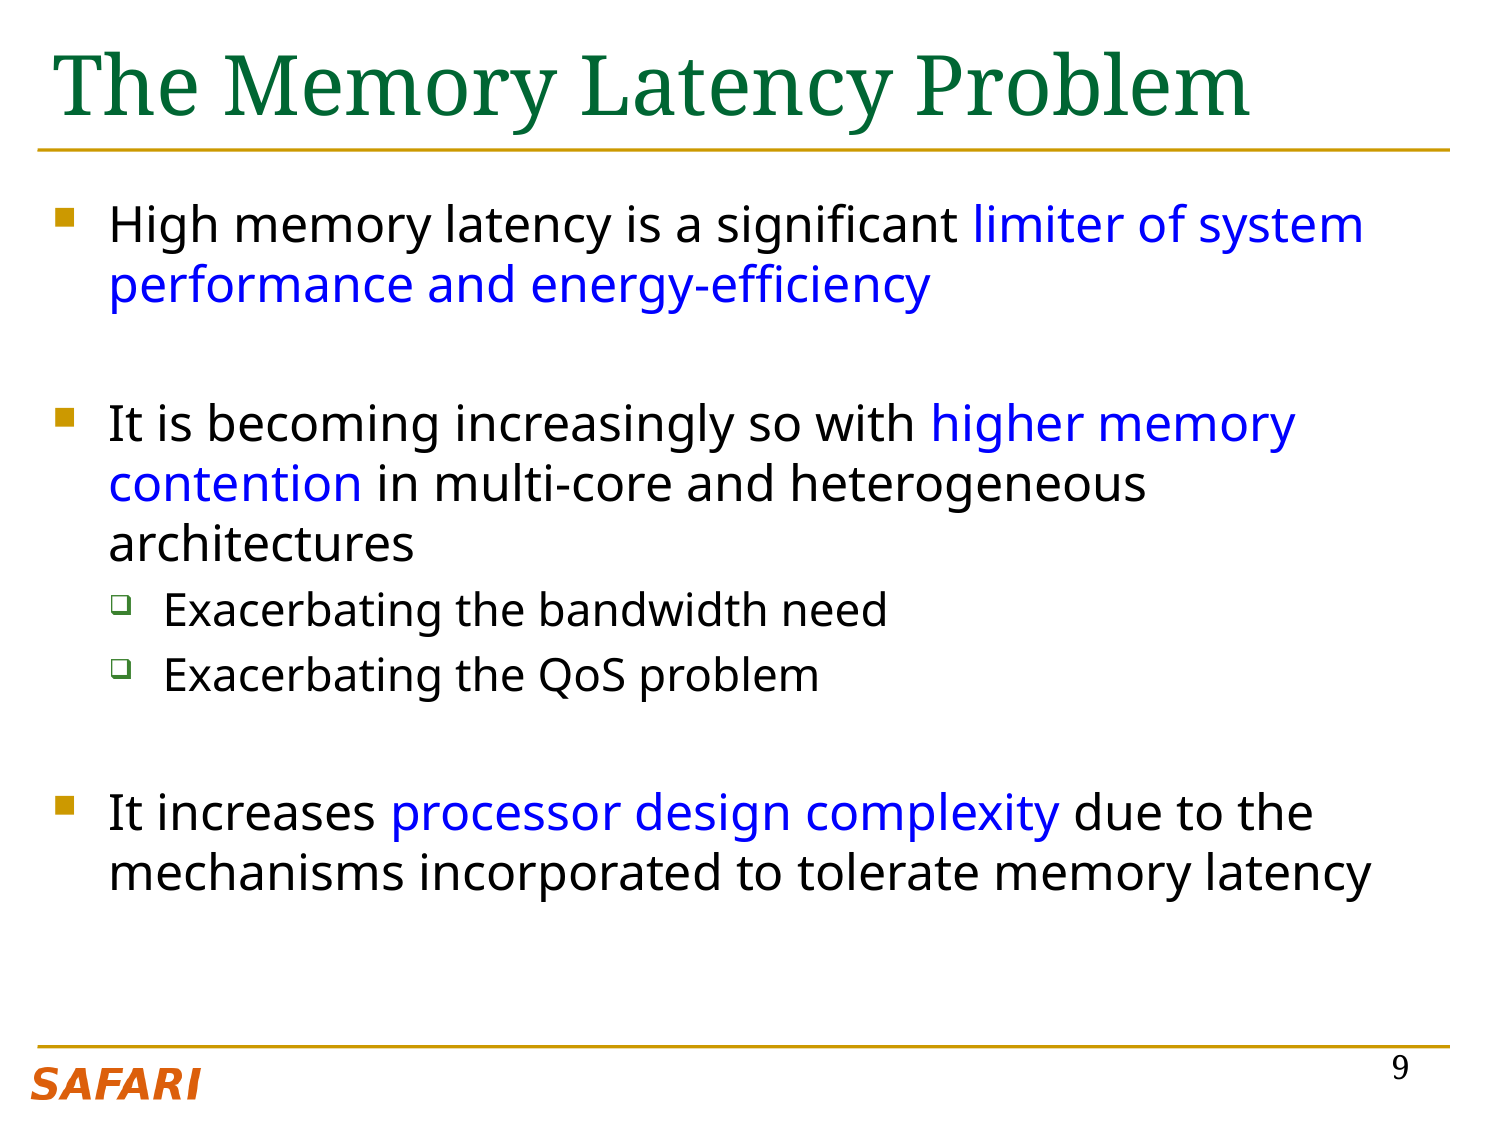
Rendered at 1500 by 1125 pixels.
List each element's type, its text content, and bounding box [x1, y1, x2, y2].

slide_number 9 [1074, 1023, 1426, 1100]
picture [29, 1058, 207, 1110]
list High memory latency is a significant limiter of system performance and energy-efficiency It is becoming increasingly so with higher memory contention in multi-core and heterogeneous architectures Exacerbating the bandwidth need Exacerbating the QoS problem It increases processor design complexity due to the mechanisms incorporated to tolerate memory latency [37, 184, 1451, 1026]
title The Memory Latency Problem [37, 24, 1451, 184]
